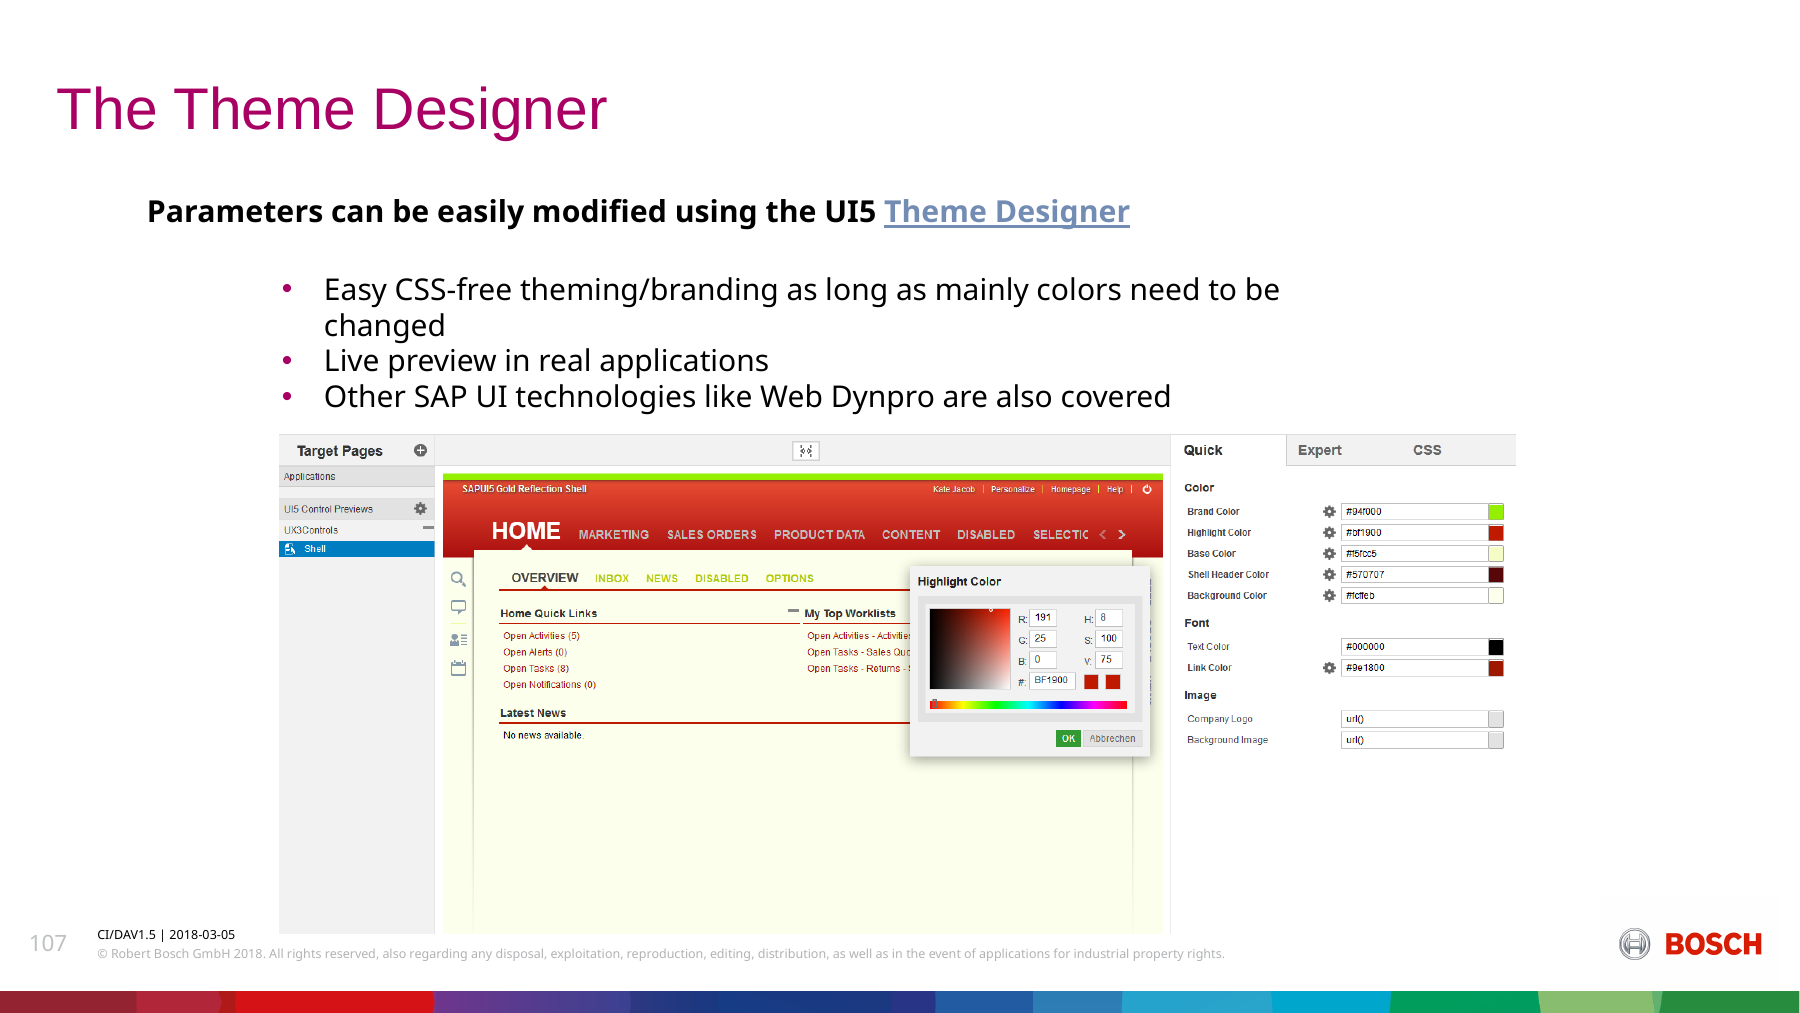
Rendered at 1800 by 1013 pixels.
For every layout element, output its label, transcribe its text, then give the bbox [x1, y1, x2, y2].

text_box Parameters can be easily modified using the UI5 Theme Designer Easy CSS-free theming/branding as long as mainly colors need to be changed Live preview in real applications Other SAP UI technologies like Web Dynpro are also covered [132, 185, 1406, 498]
title The Theme Designer [56, 78, 1406, 143]
picture [0, 991, 1272, 1013]
picture [1390, 991, 1800, 1013]
picture [279, 432, 1516, 934]
